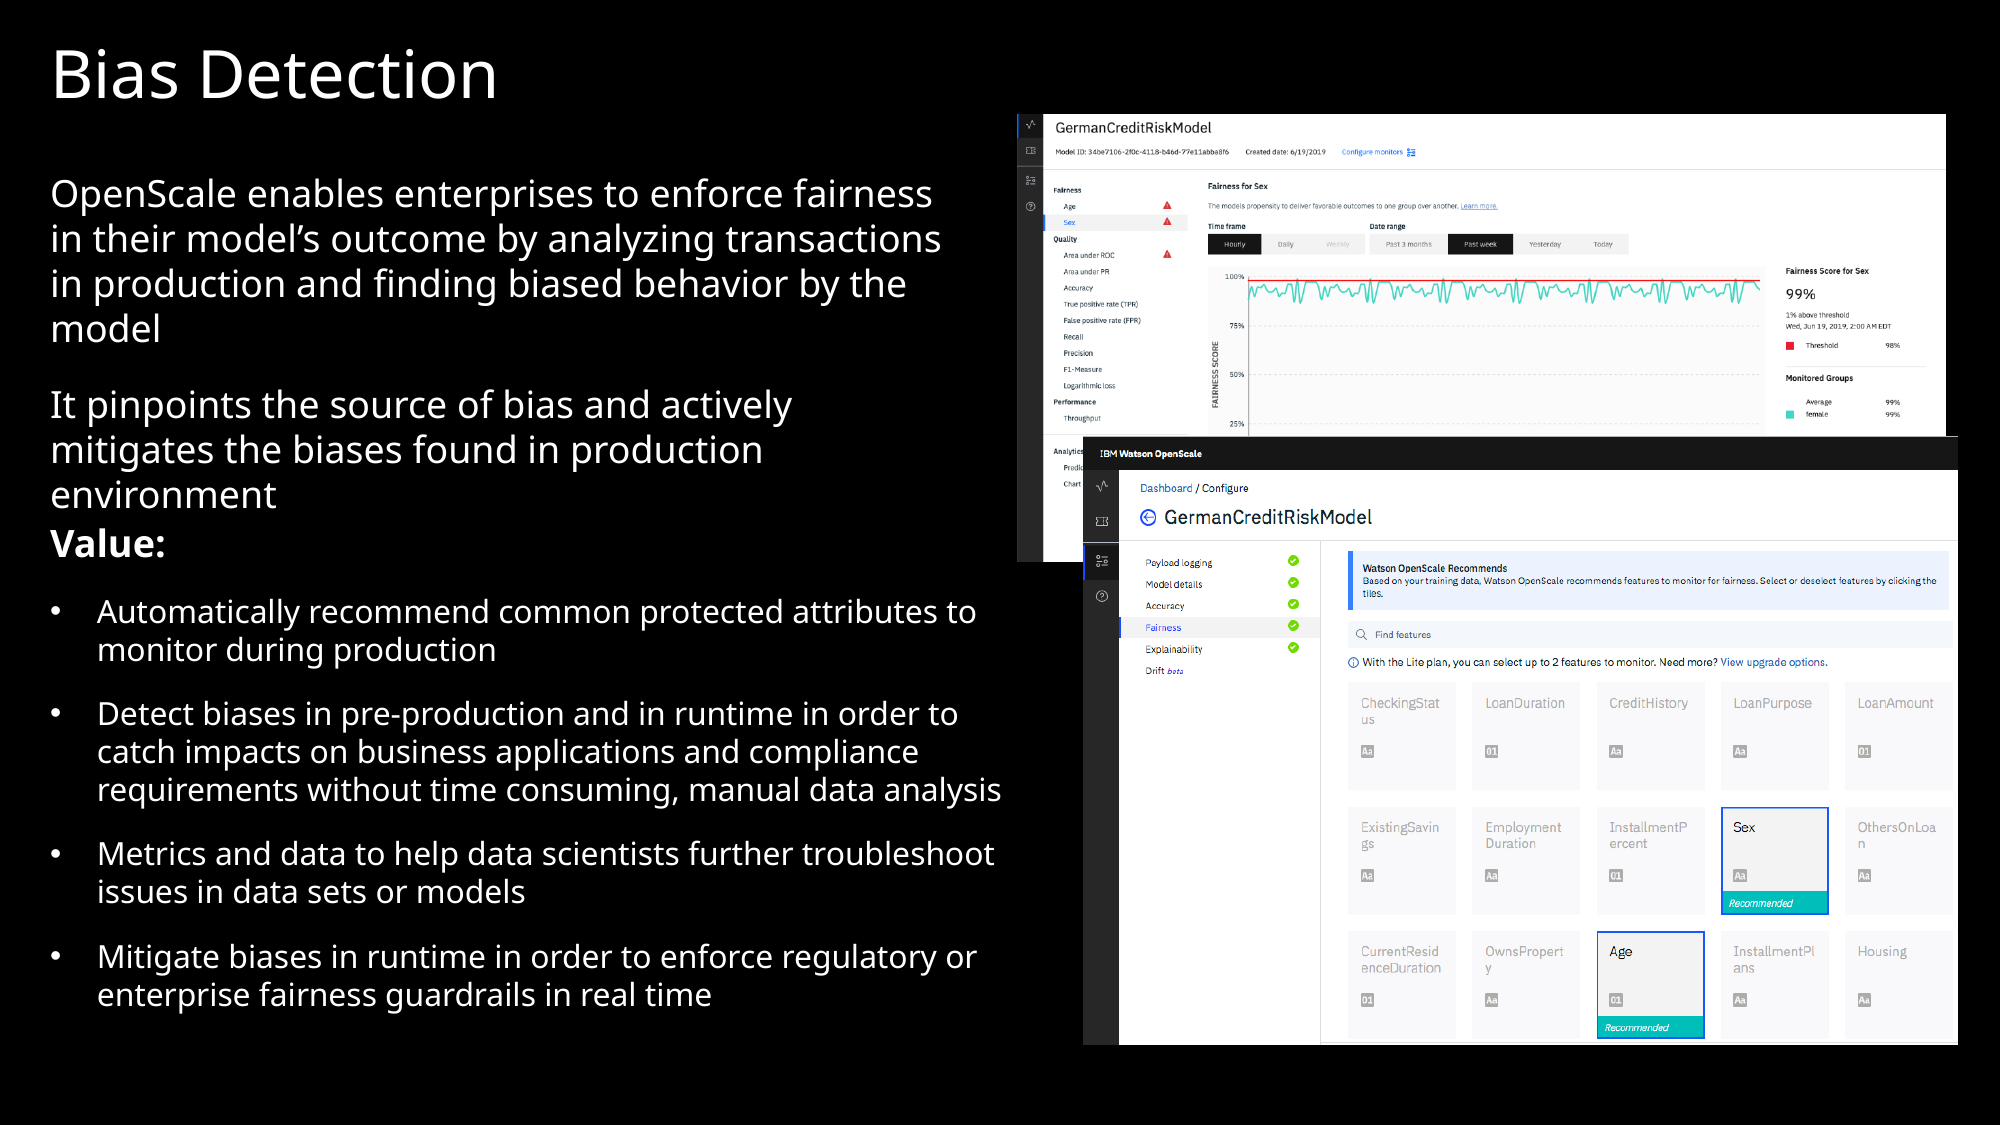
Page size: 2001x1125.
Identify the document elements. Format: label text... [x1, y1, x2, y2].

list Value: Automatically recommend common protected attributes to monitor during production Detect biases in pre-production and in runtime in order to catch impacts on business applications and compliance requirements without time consuming, manual data analysis Metrics and data to help data scientists further troubleshoot issues in data sets or models Mitigate biases in runtime in order to enforce regulatory or enterprise fairness guardrails in real time [50, 519, 1017, 1025]
picture [1016, 113, 1958, 1045]
title Bias Detection [50, 40, 950, 170]
list OpenScale enables enterprises to enforce fairness in their model’s outcome by analyzing transactions in production and finding biased behavior by the model It pinpoints the source of bias and actively mitigates the biases found in production environment [50, 170, 959, 474]
